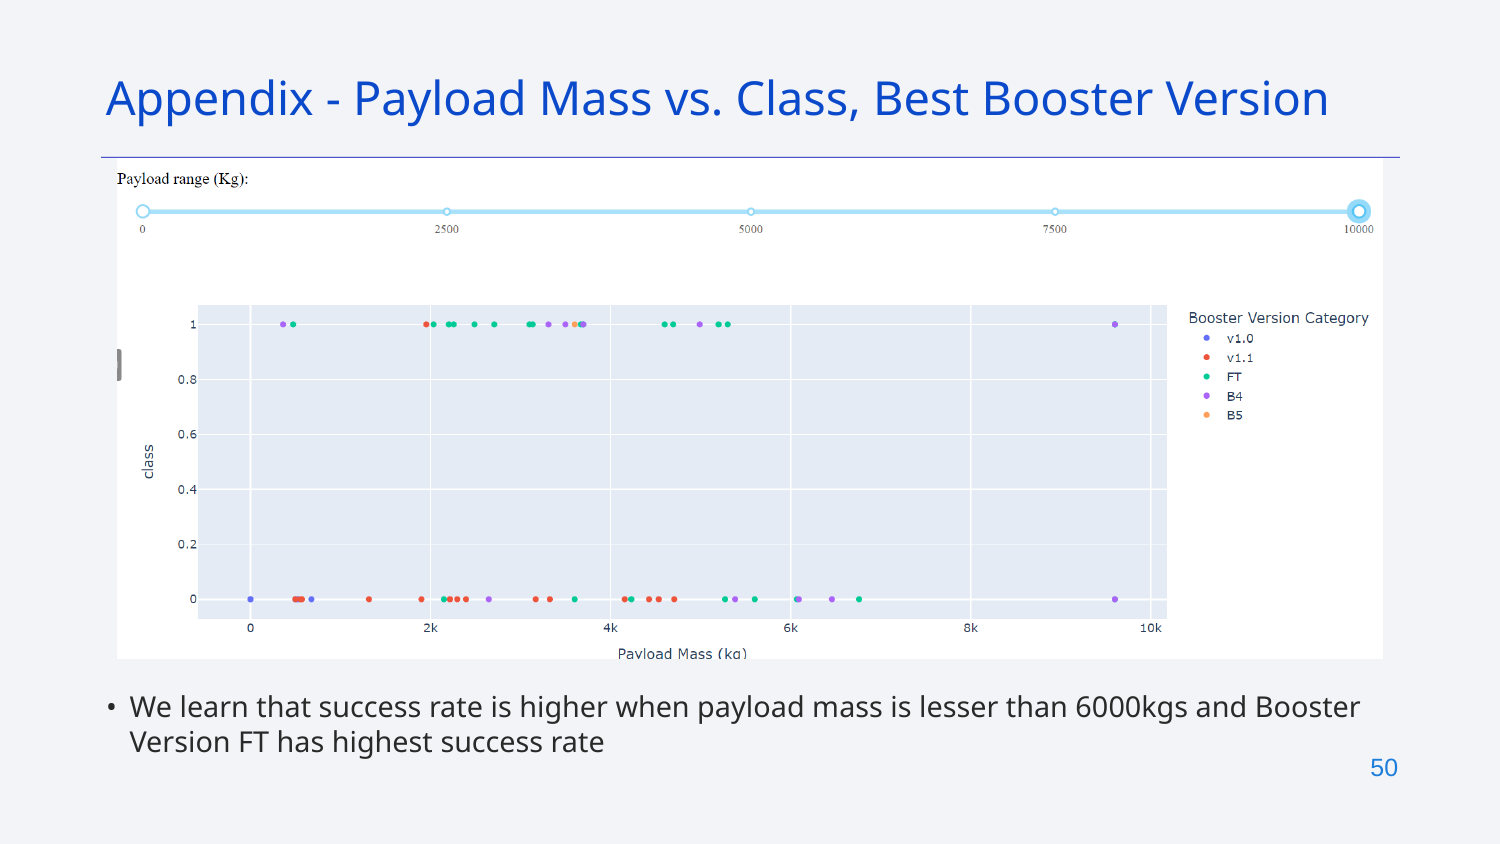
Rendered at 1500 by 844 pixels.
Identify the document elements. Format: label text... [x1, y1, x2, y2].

picture [0, 0, 1500, 844]
text_box Appendix - Payload Mass vs. Class, Best Booster Version [94, 66, 1389, 134]
slide_number ‹#› [1072, 741, 1410, 791]
list We learn that success rate is higher when payload mass is lesser than 6000kgs and Booster Version FT has highest success rate [94, 683, 1389, 765]
